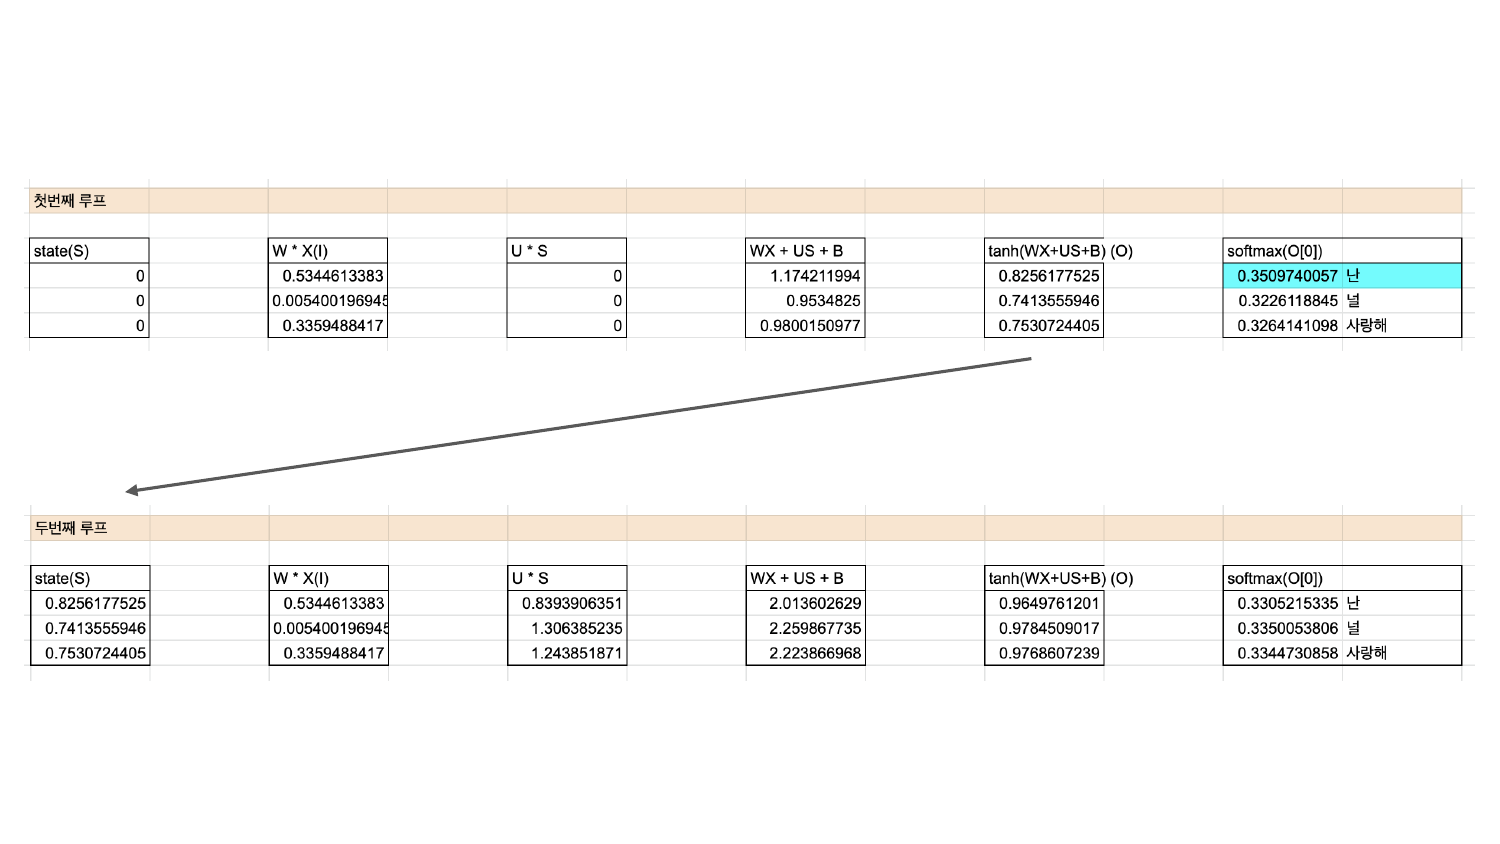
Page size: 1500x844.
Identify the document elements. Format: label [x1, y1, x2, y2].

picture [24, 178, 1476, 351]
picture [24, 505, 1476, 681]
text_box [124, 358, 1032, 493]
